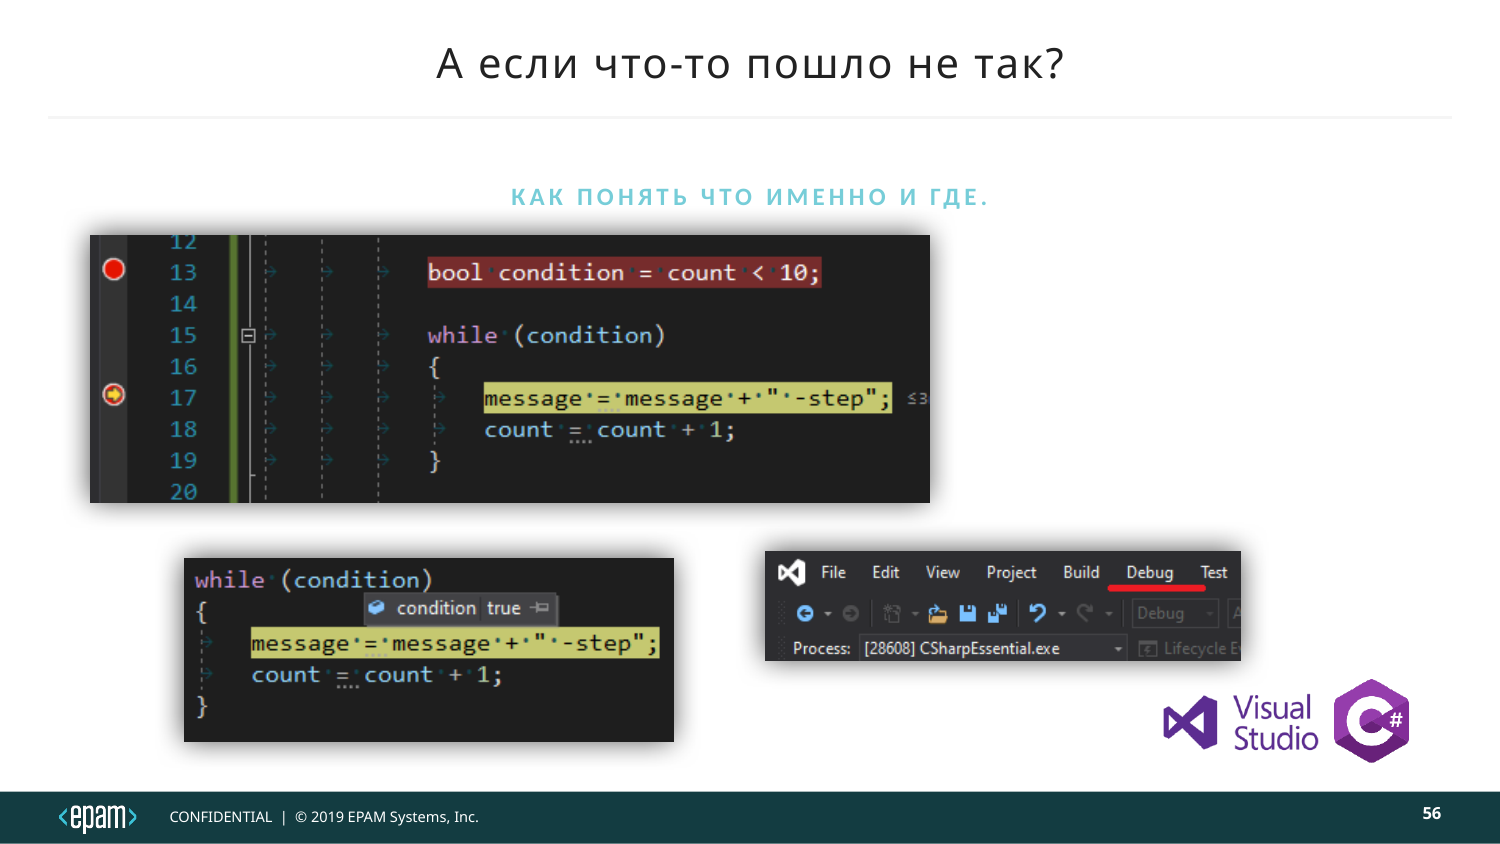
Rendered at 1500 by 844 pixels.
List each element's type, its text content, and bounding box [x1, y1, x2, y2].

title А если что-то пошло не так? [59, 37, 1442, 87]
slide_number 56 [1216, 791, 1442, 844]
list Как понять что именно и где. [58, 177, 1442, 234]
picture [765, 551, 1241, 661]
picture [184, 558, 674, 742]
picture [90, 235, 930, 503]
picture [1140, 650, 1442, 791]
